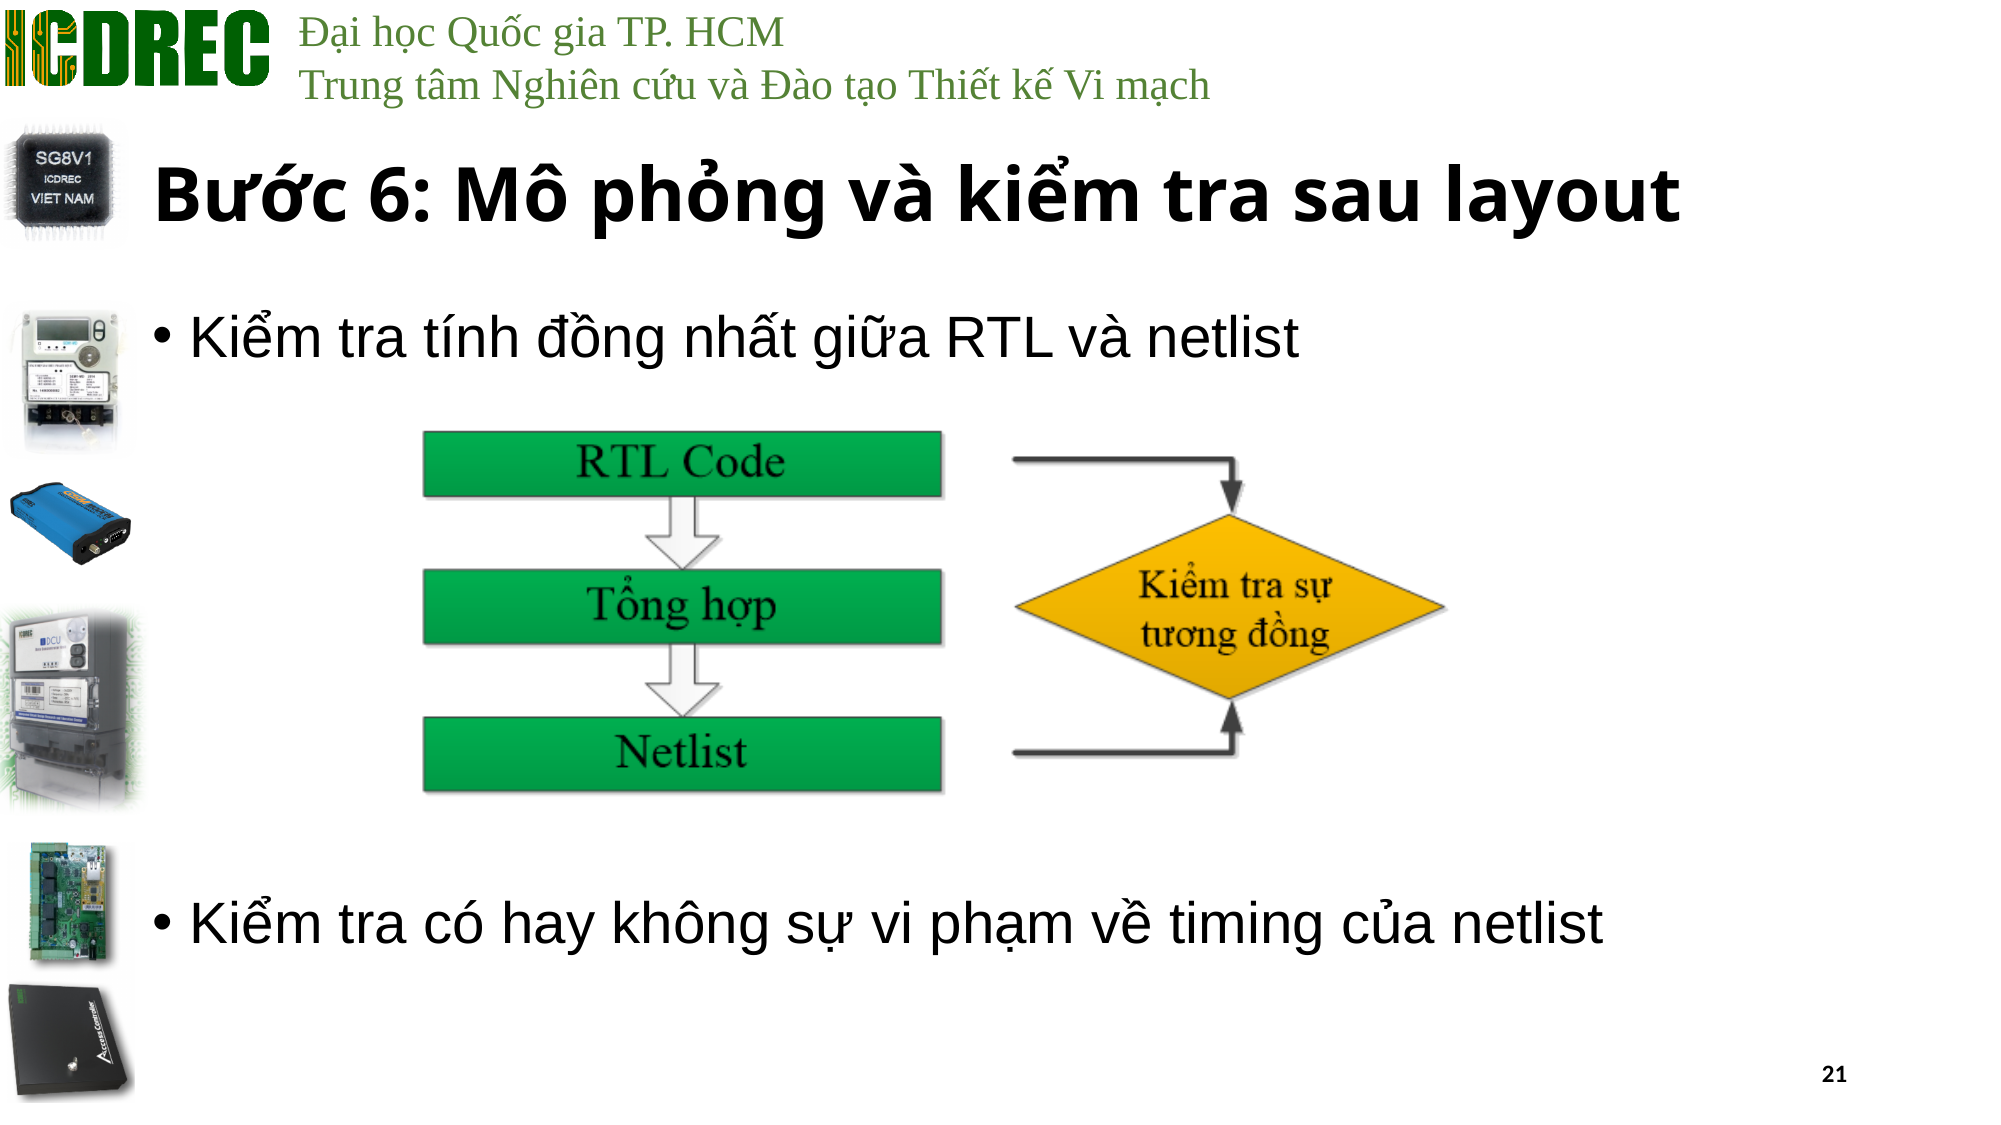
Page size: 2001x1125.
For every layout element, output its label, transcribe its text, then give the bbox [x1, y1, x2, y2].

list Kiểm tra tính đồng nhất giữa RTL và netlist Kiểm tra có hay không sự vi phạm về timing của netlist [137, 299, 1863, 1081]
picture [8, 843, 134, 1103]
picture [0, 459, 135, 571]
picture [5, 10, 270, 88]
title Bước 6: Mô phỏng và kiểm tra sau layout [137, 116, 1863, 278]
picture [421, 421, 1482, 800]
picture [19, 631, 121, 787]
picture [25, 146, 100, 221]
picture [31, 329, 108, 431]
slide_number 21 [1412, 1042, 1863, 1103]
